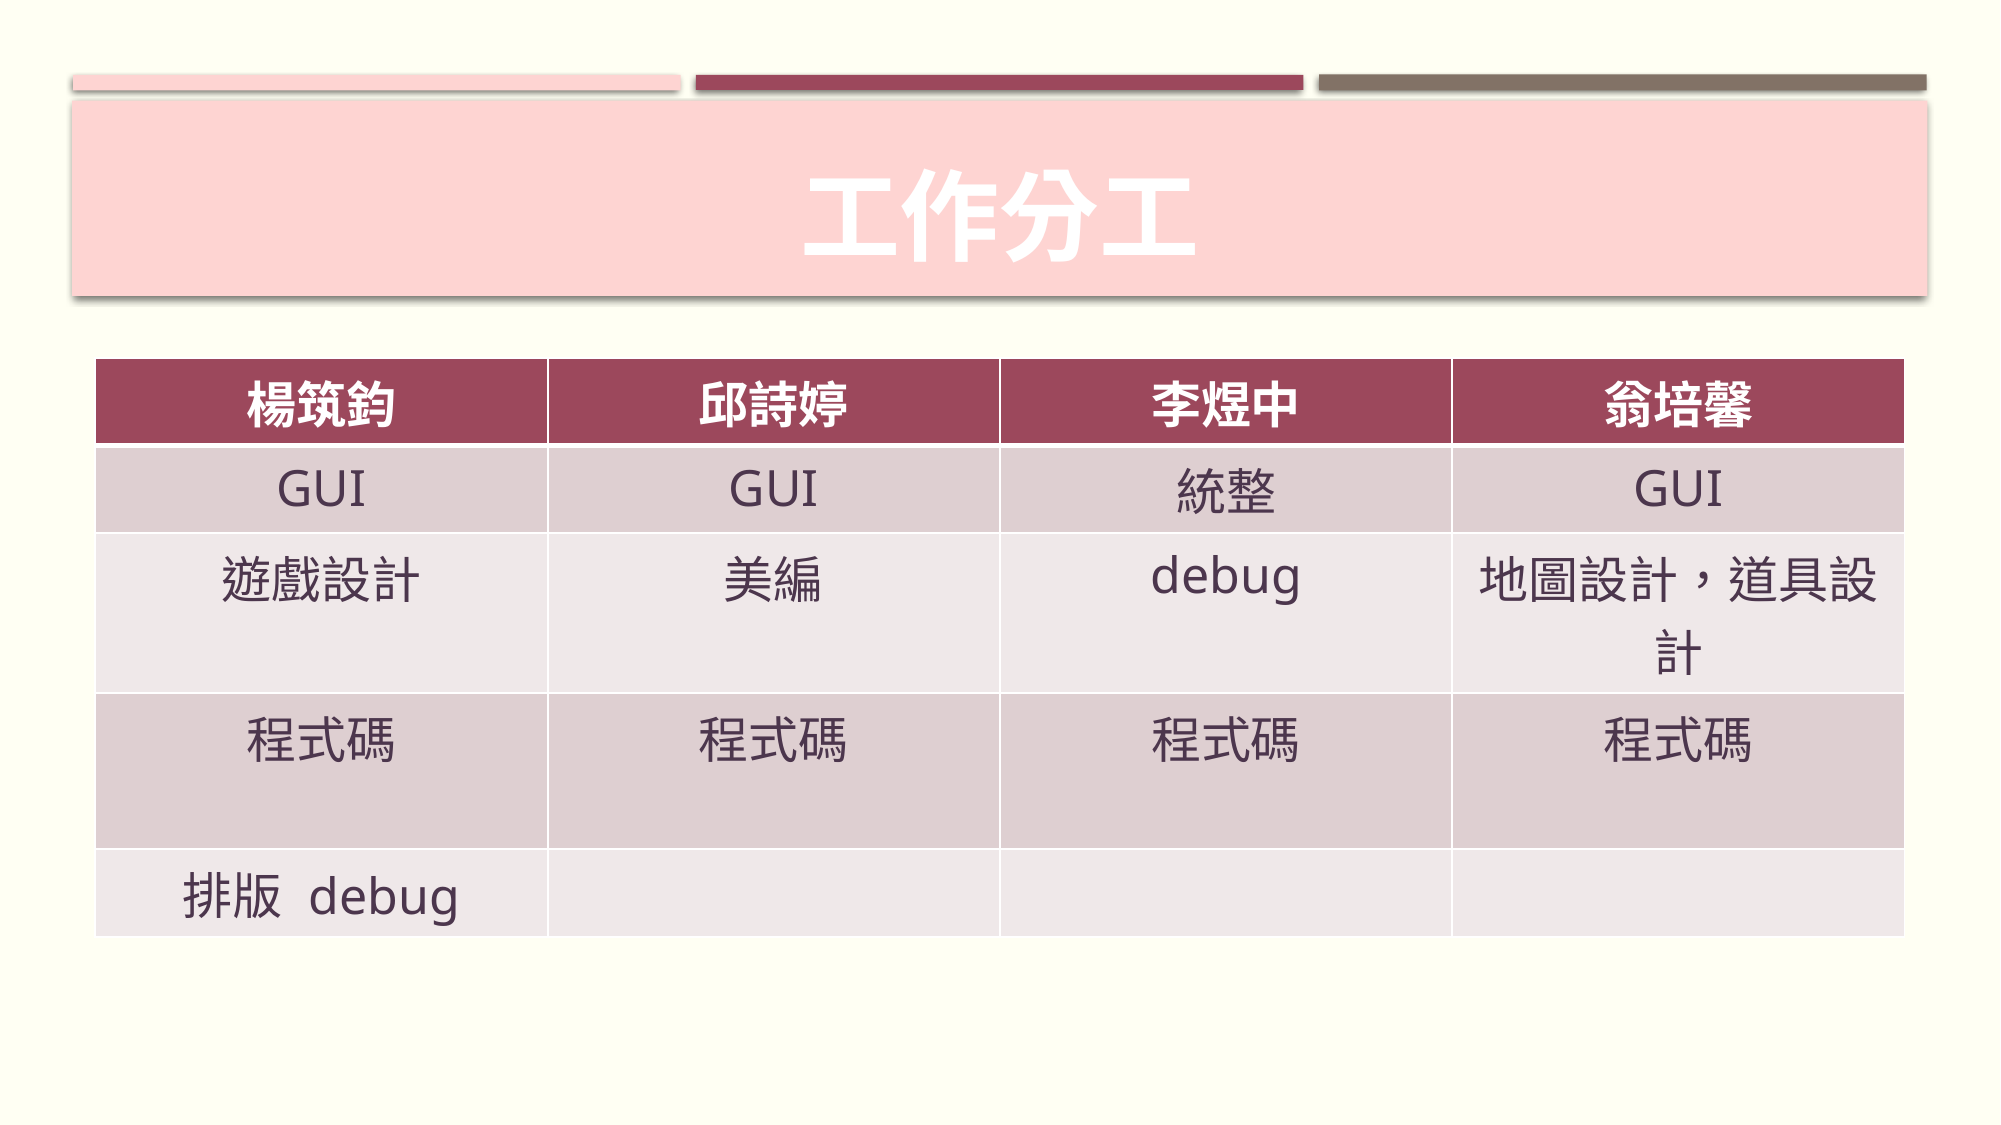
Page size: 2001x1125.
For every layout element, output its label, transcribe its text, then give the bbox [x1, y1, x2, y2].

table_cell 程式碼 [1001, 694, 1451, 848]
table_cell 程式碼 [549, 694, 999, 848]
table_cell 程式碼 [1453, 694, 1904, 848]
table_cell debug [1001, 534, 1451, 692]
table_cell 程式碼 [96, 694, 547, 848]
table_cell GUI [1453, 448, 1904, 532]
table_header 翁培馨 [1453, 359, 1904, 443]
table_cell [549, 850, 999, 936]
table_cell [1453, 850, 1904, 936]
table_cell 美編 [549, 534, 999, 692]
table_cell [1001, 850, 1451, 936]
table_header 李煜中 [1001, 359, 1451, 443]
table_header 邱詩婷 [549, 359, 999, 443]
table_cell 地圖設計，道具設計 [1453, 534, 1904, 692]
table_header 楊筑鈞 [96, 359, 547, 443]
table_cell 排版 debug [96, 850, 547, 936]
table_cell 遊戲設計 [96, 534, 547, 692]
table_cell 統整 [1001, 448, 1451, 532]
title 工作分工 [95, 115, 1905, 282]
table_cell GUI [549, 448, 999, 532]
table_cell GUI [96, 448, 547, 532]
